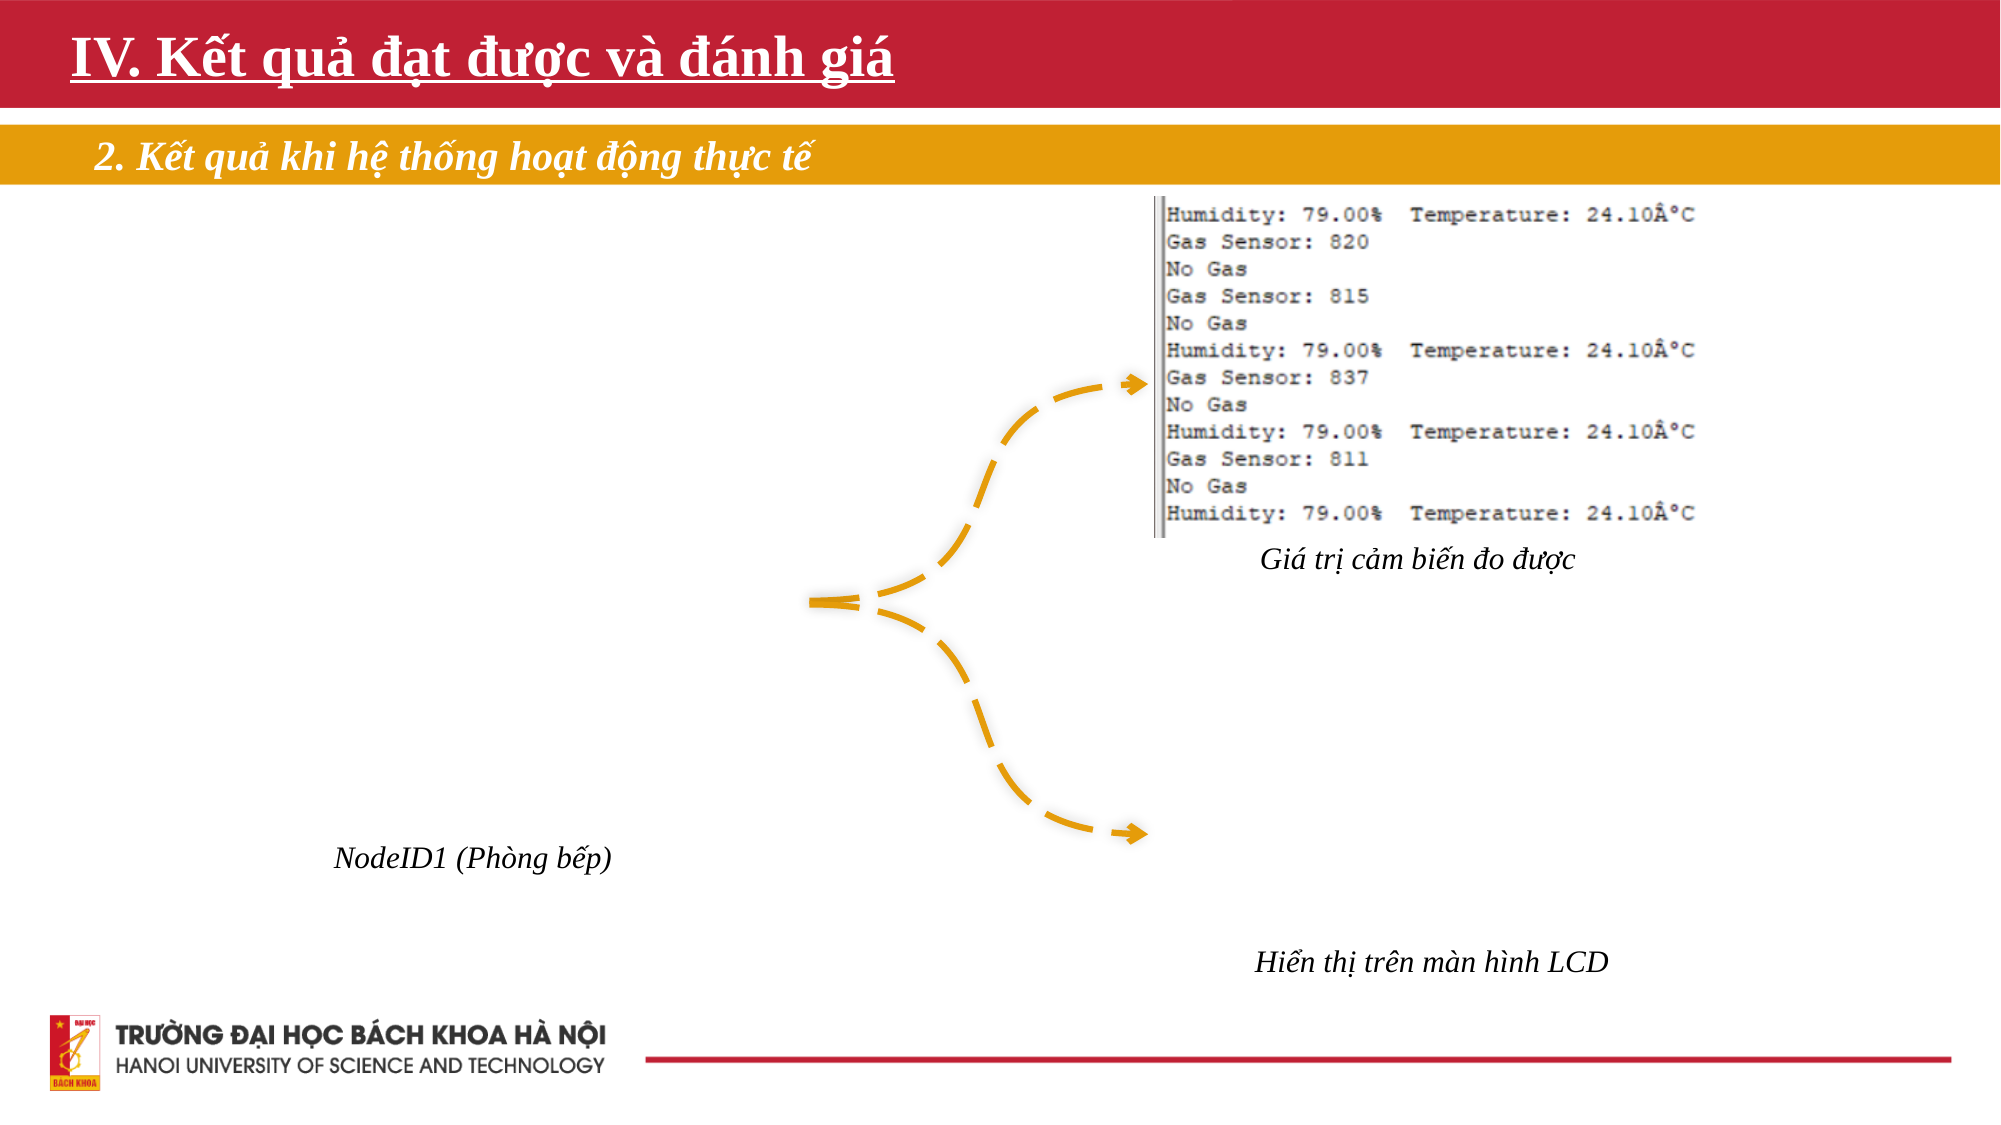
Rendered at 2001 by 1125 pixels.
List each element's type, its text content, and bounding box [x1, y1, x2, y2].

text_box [809, 383, 1149, 601]
text_box Giá trị cảm biến đo được [1245, 538, 1732, 595]
text_box 2. Kết quả khi hệ thống hoạt động thực tế [79, 127, 1682, 327]
text_box NodeID1 (Phòng bếp) [318, 834, 751, 894]
title IV. Kết quả đạt được và đánh giá [55, 18, 1945, 90]
text_box Hiển thị trên màn hình LCD [1240, 938, 1737, 998]
picture [0, 0, 2001, 1125]
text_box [809, 604, 1149, 835]
